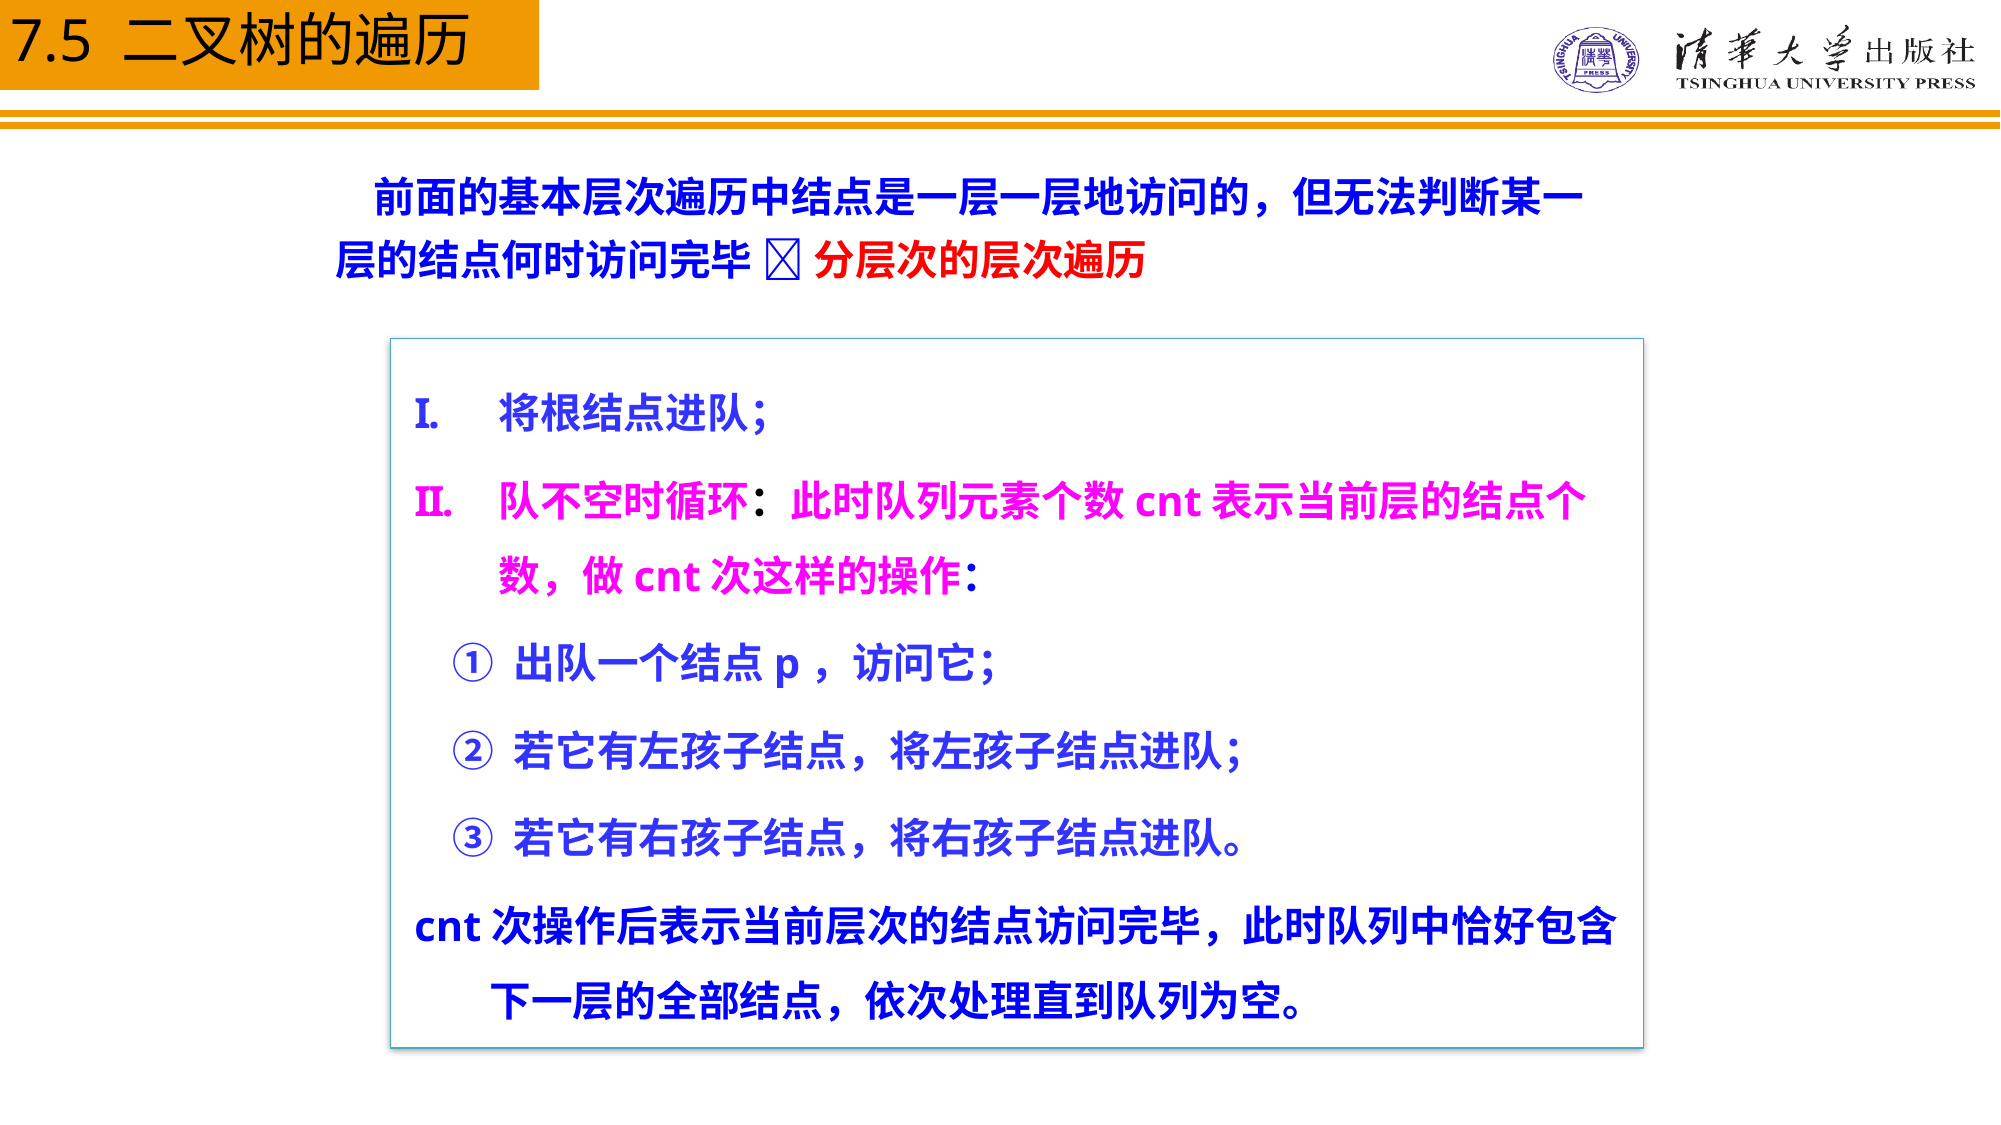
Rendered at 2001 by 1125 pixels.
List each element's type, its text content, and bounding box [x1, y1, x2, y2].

text_box 前面的基本层次遍历中结点是一层一层地访问的，但无法判断某一层的结点何时访问完毕  分层次的层次遍历 [320, 150, 1633, 291]
picture [1504, 0, 2001, 144]
text_box 将根结点进队； 队不空时循环：此时队列元素个数cnt表示当前层的结点个数，做cnt次这样的操作： ① 出队一个结点p，访问它； ② 若它有左孩子结点，将左孩子结点进队； ③ 若它有右孩子结点，将右孩子结点进队。 cnt次操作后表示当前层次的结点访问完毕，此时队列中恰好包含下一层的全部结点，依次处理直到队列为空。 [390, 338, 1644, 1049]
